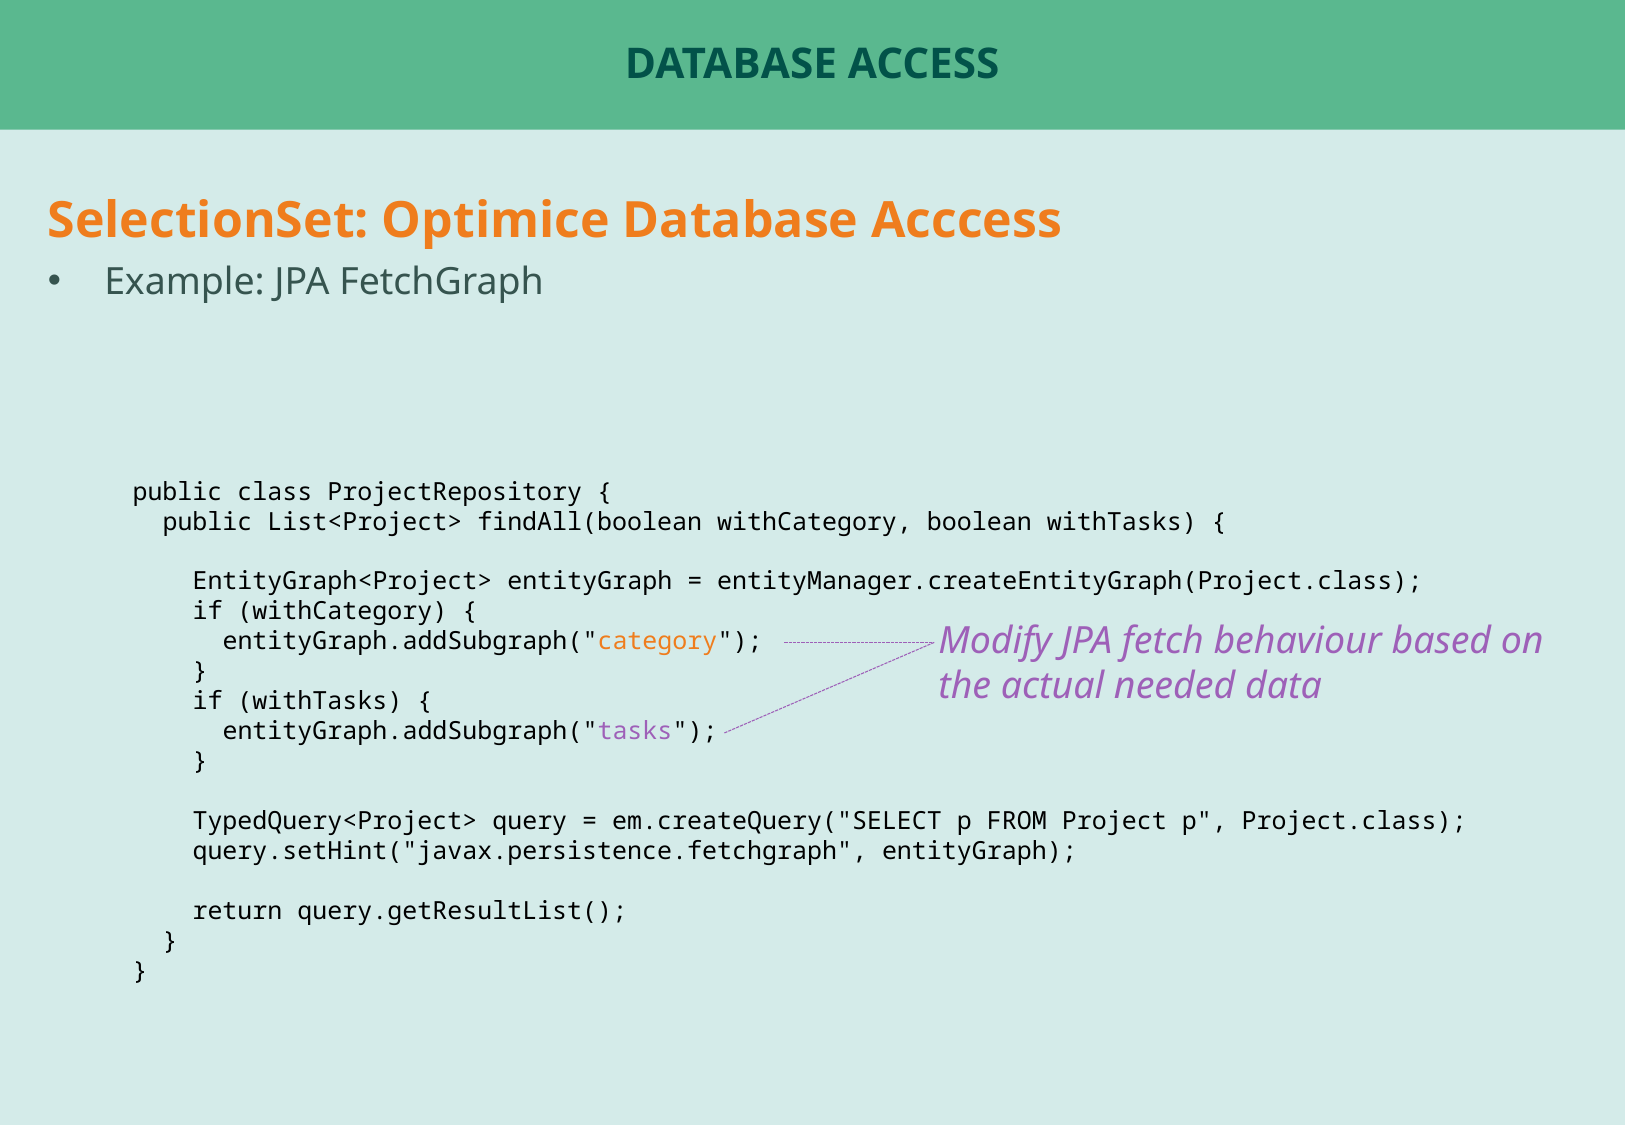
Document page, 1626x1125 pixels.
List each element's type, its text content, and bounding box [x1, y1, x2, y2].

text_box public class ProjectRepository { public List<Project> findAll(boolean withCategory, boolean withTasks) { EntityGraph<Project> entityGraph = entityManager.createEntityGraph(Project.class); if (withCategory) { entityGraph.addSubgraph("category"); } if (withTasks) { entityGraph.addSubgraph("tasks"); } TypedQuery<Project> query = em.createQuery("SELECT p FROM Project p", Project.class); query.setHint("javax.persistence.fetchgraph", entityGraph); return query.getResultList(); } } [117, 467, 1616, 992]
text_box Modify JPA fetch behaviour based on the actual needed data [923, 608, 1560, 714]
text_box SelectionSet: Optimice Database Acccess Example: JPA FetchGraph [33, 168, 1557, 309]
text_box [724, 642, 935, 733]
title Database access [0, 0, 1625, 130]
